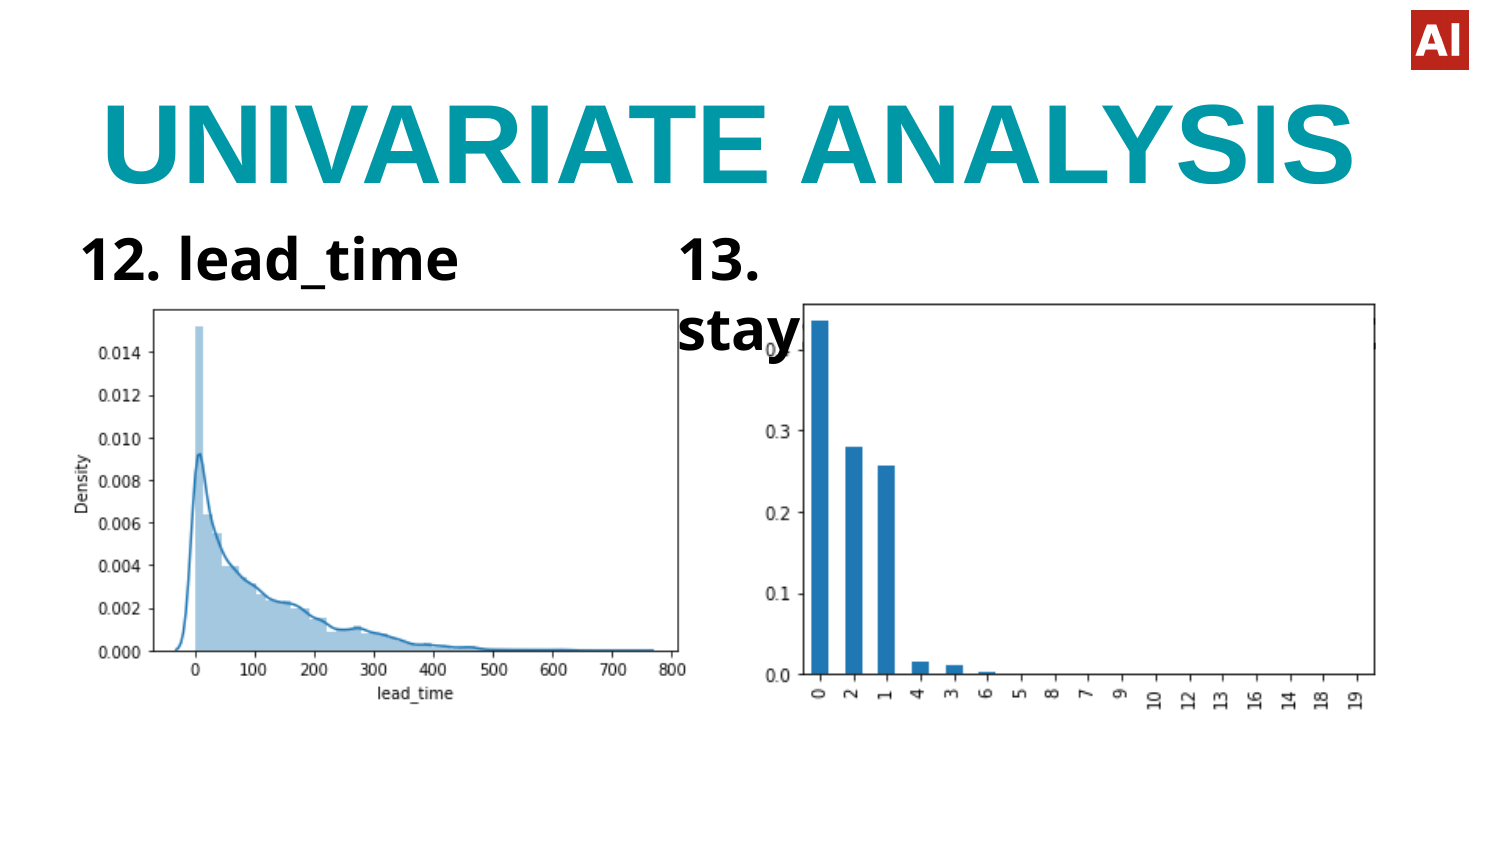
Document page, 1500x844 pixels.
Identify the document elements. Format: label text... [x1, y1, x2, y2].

picture [64, 300, 698, 712]
text_box 13. stays_in_weekend_night [663, 214, 1475, 370]
picture [752, 292, 1386, 720]
text_box UNIVARIATE ANALYSIS [86, 63, 1373, 214]
picture [1411, 10, 1469, 70]
text_box 12. lead_time [64, 214, 663, 298]
